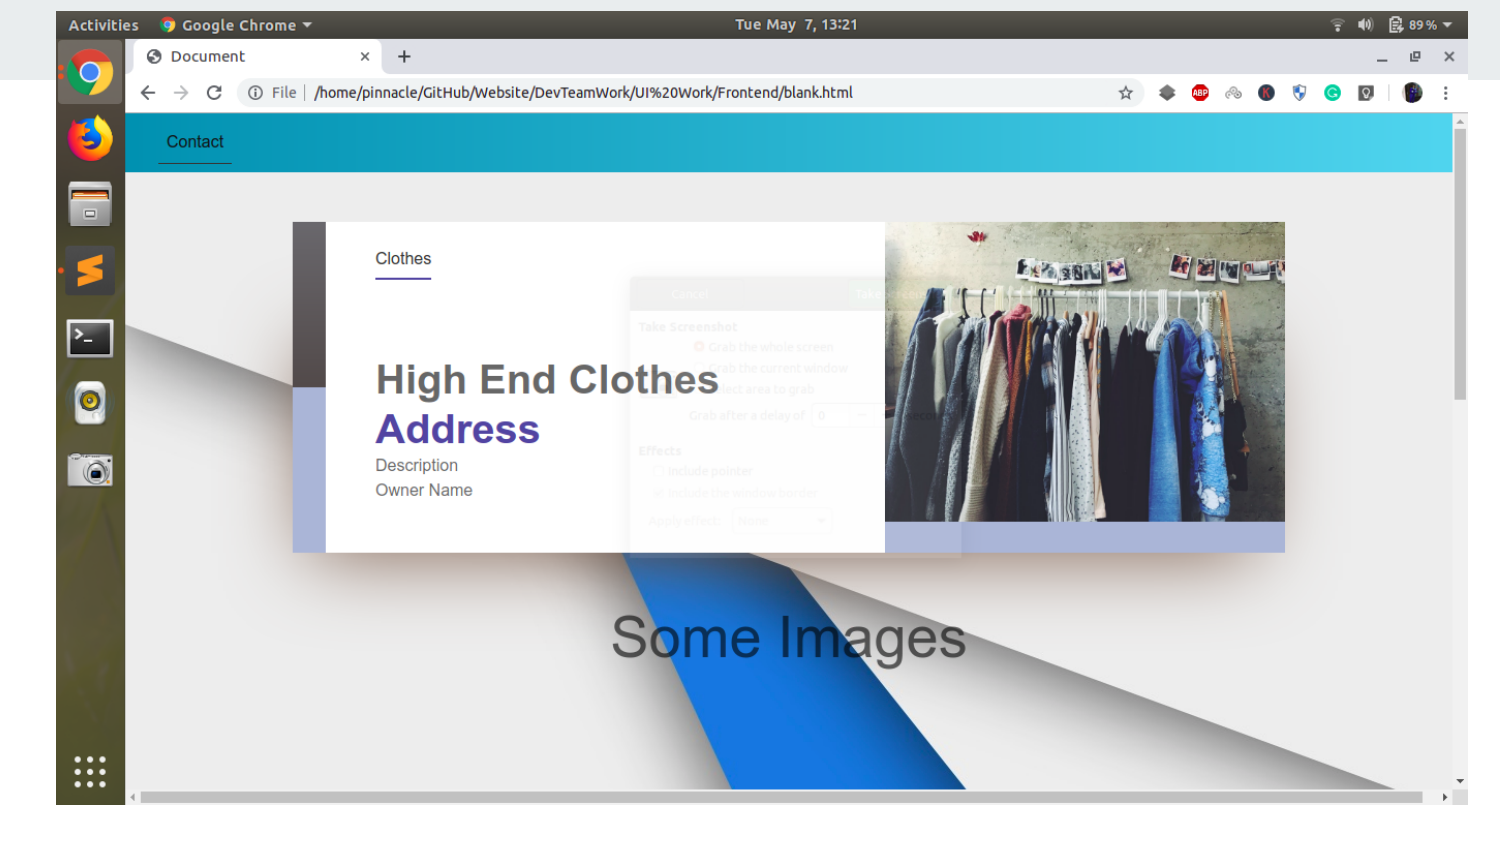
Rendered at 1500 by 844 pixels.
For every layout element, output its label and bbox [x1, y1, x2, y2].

picture [55, 10, 1469, 806]
